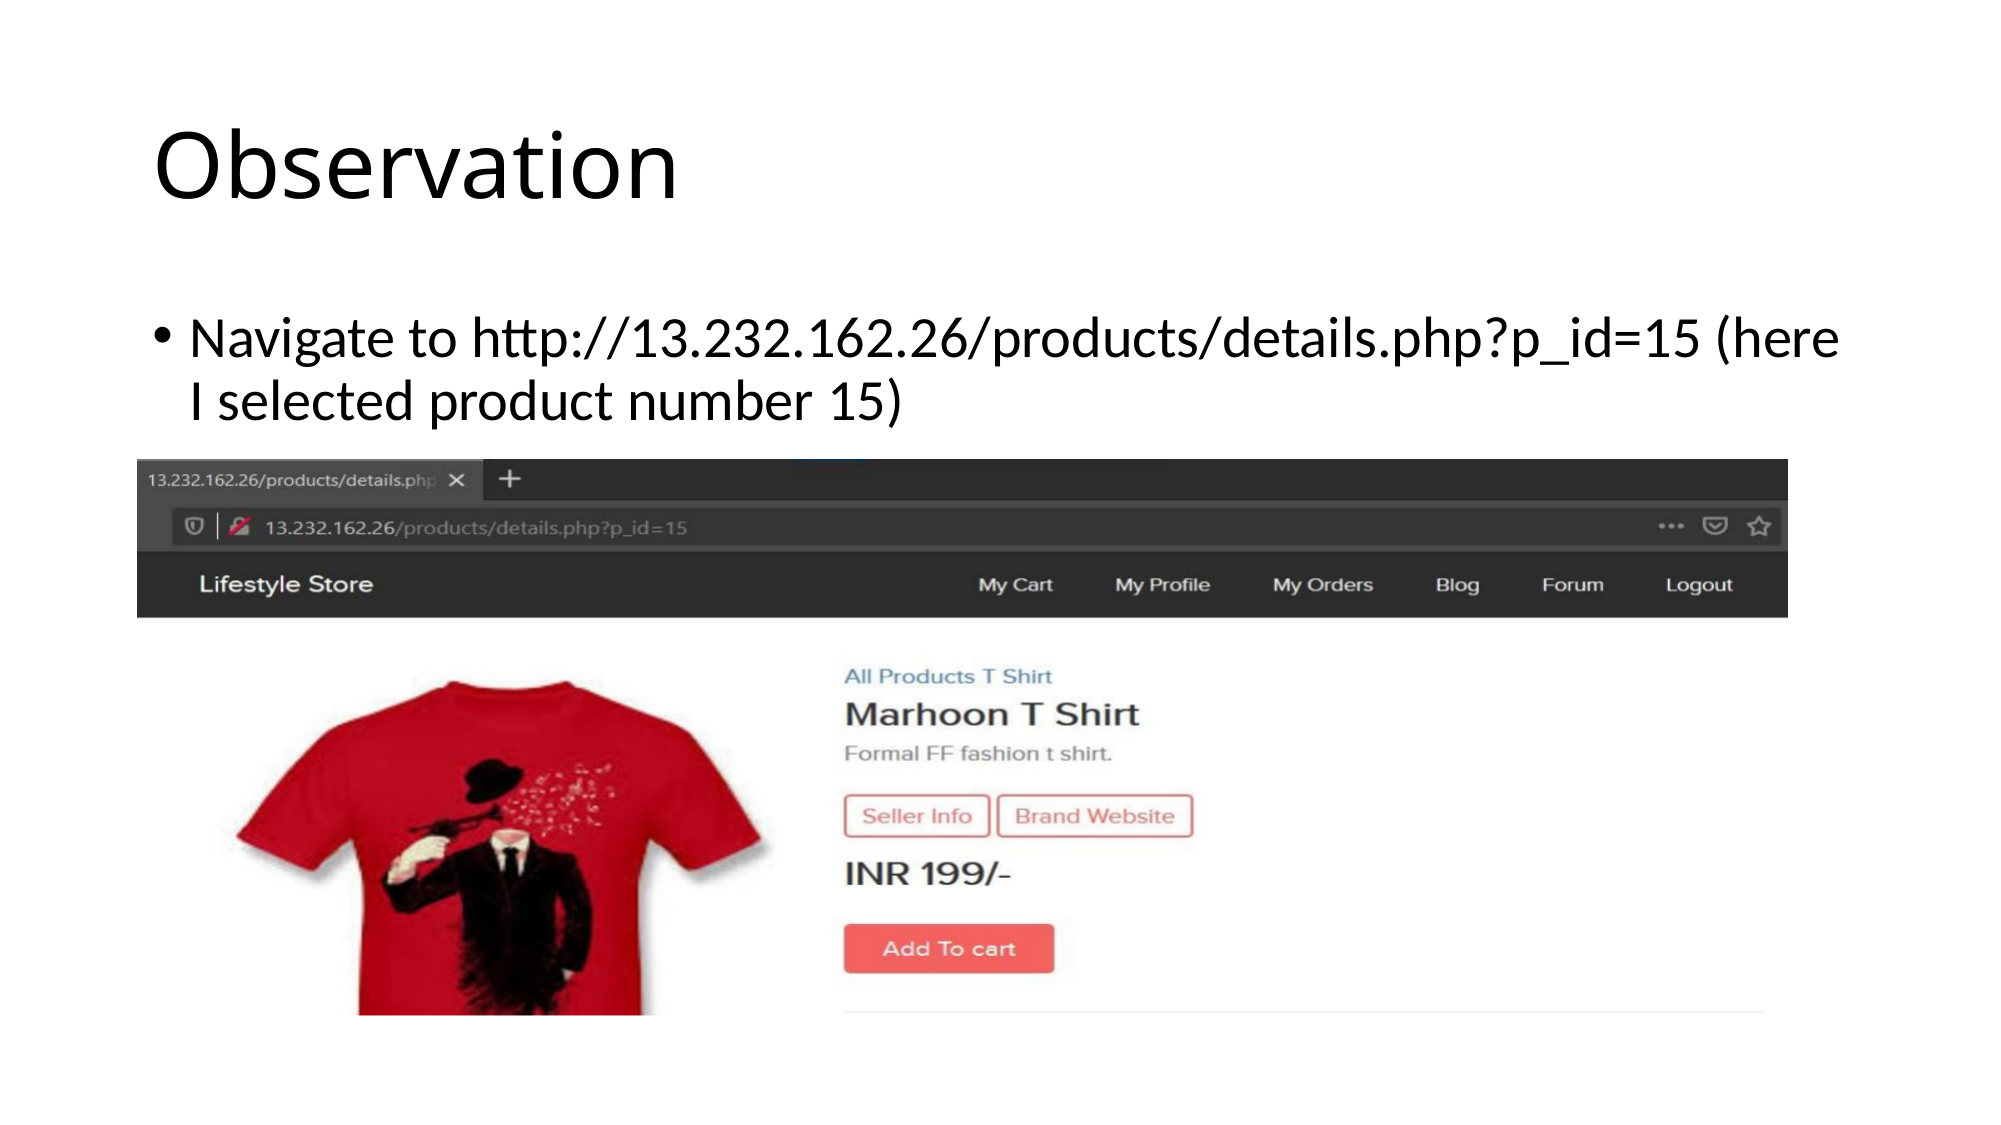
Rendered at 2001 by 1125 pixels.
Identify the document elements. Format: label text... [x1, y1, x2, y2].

picture [137, 459, 1788, 1036]
list Navigate to http://13.232.162.26/products/details.php?p_id=15 (here I selected product number 15) [137, 299, 1863, 1014]
title Observation [137, 59, 1863, 278]
